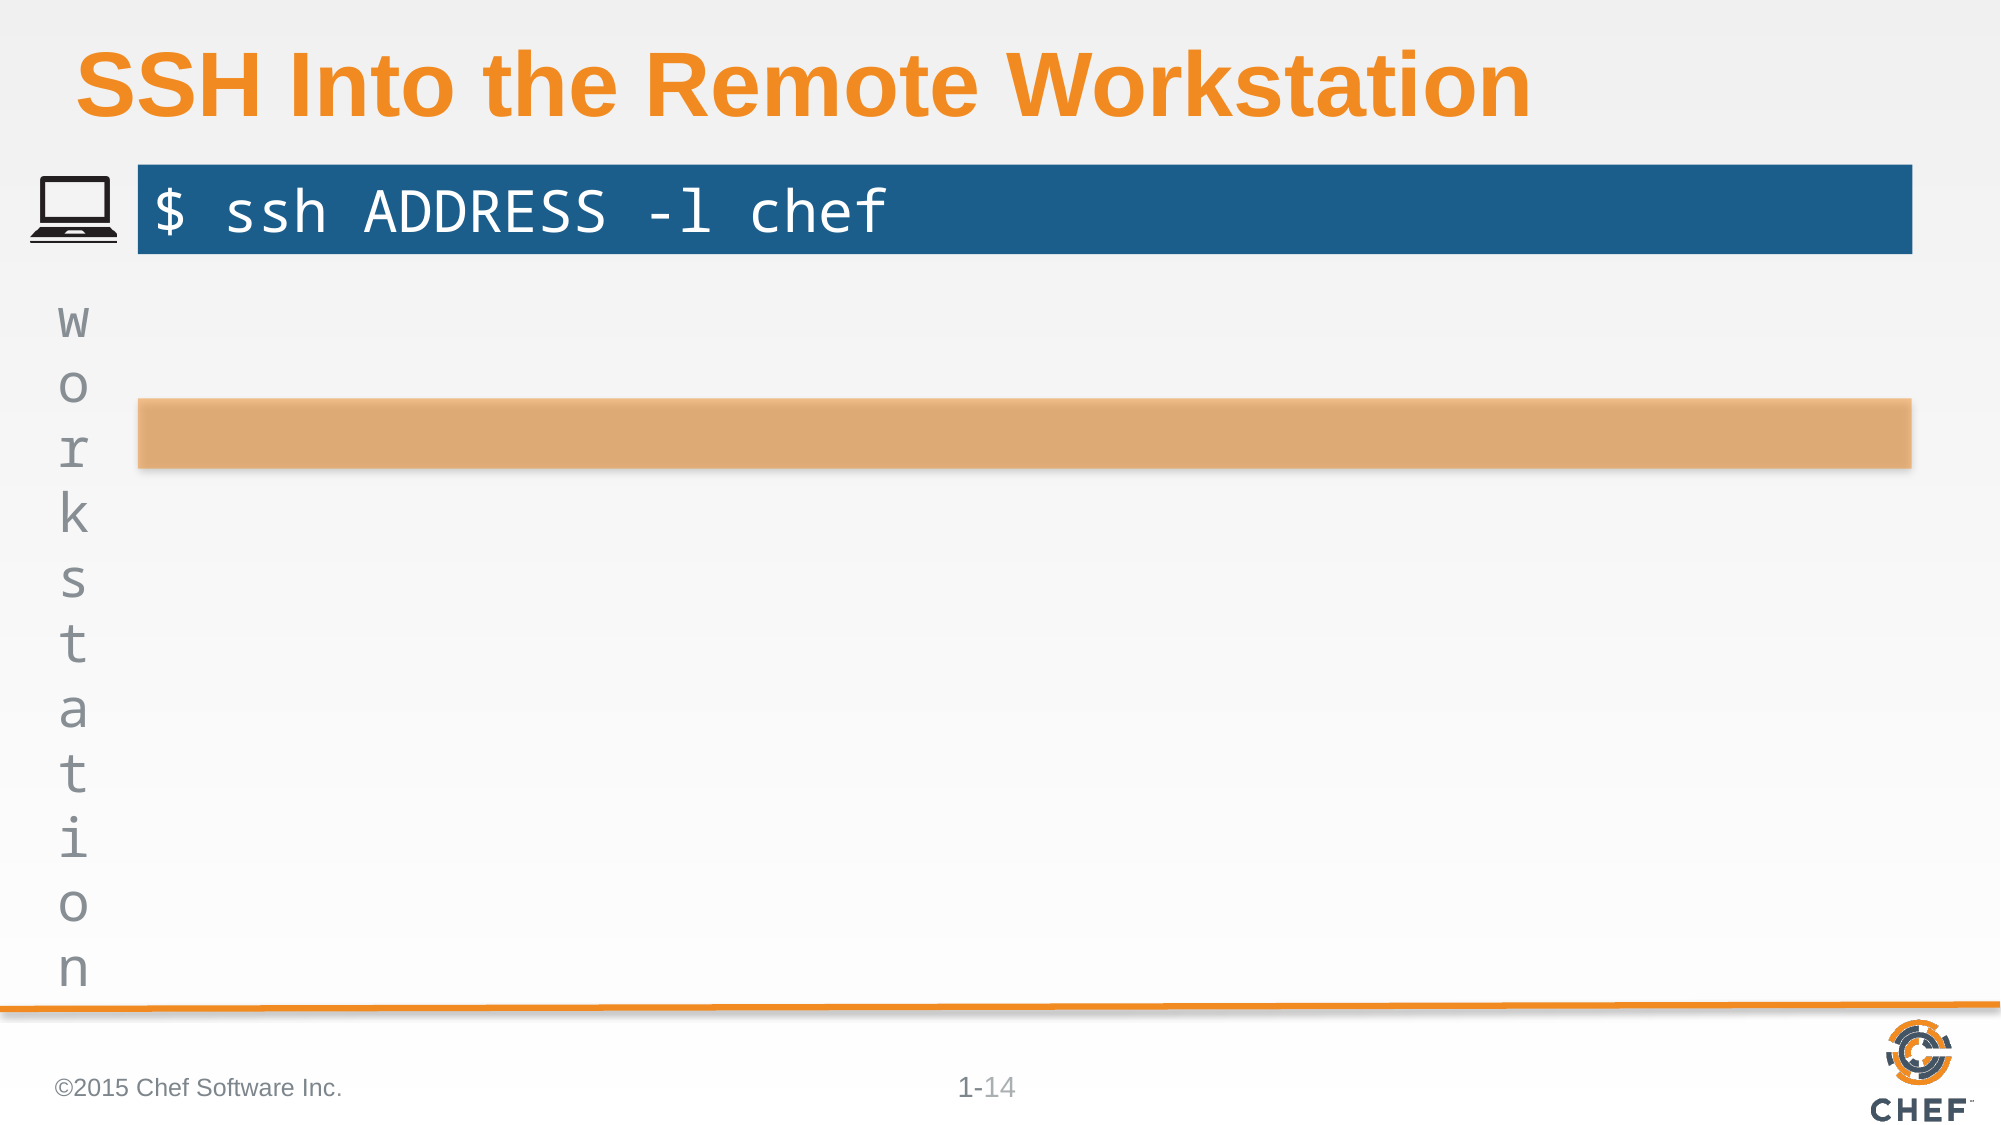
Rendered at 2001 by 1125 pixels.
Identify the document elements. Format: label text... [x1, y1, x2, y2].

picture [1863, 1008, 1980, 1125]
title SSH Into the Remote Workstation [75, 37, 1913, 140]
slide_number 14 [774, 1055, 1225, 1116]
list $ ssh ADDRESS -l chef [137, 164, 1913, 255]
footer ©2015 Chef Software Inc. [39, 1055, 739, 1118]
